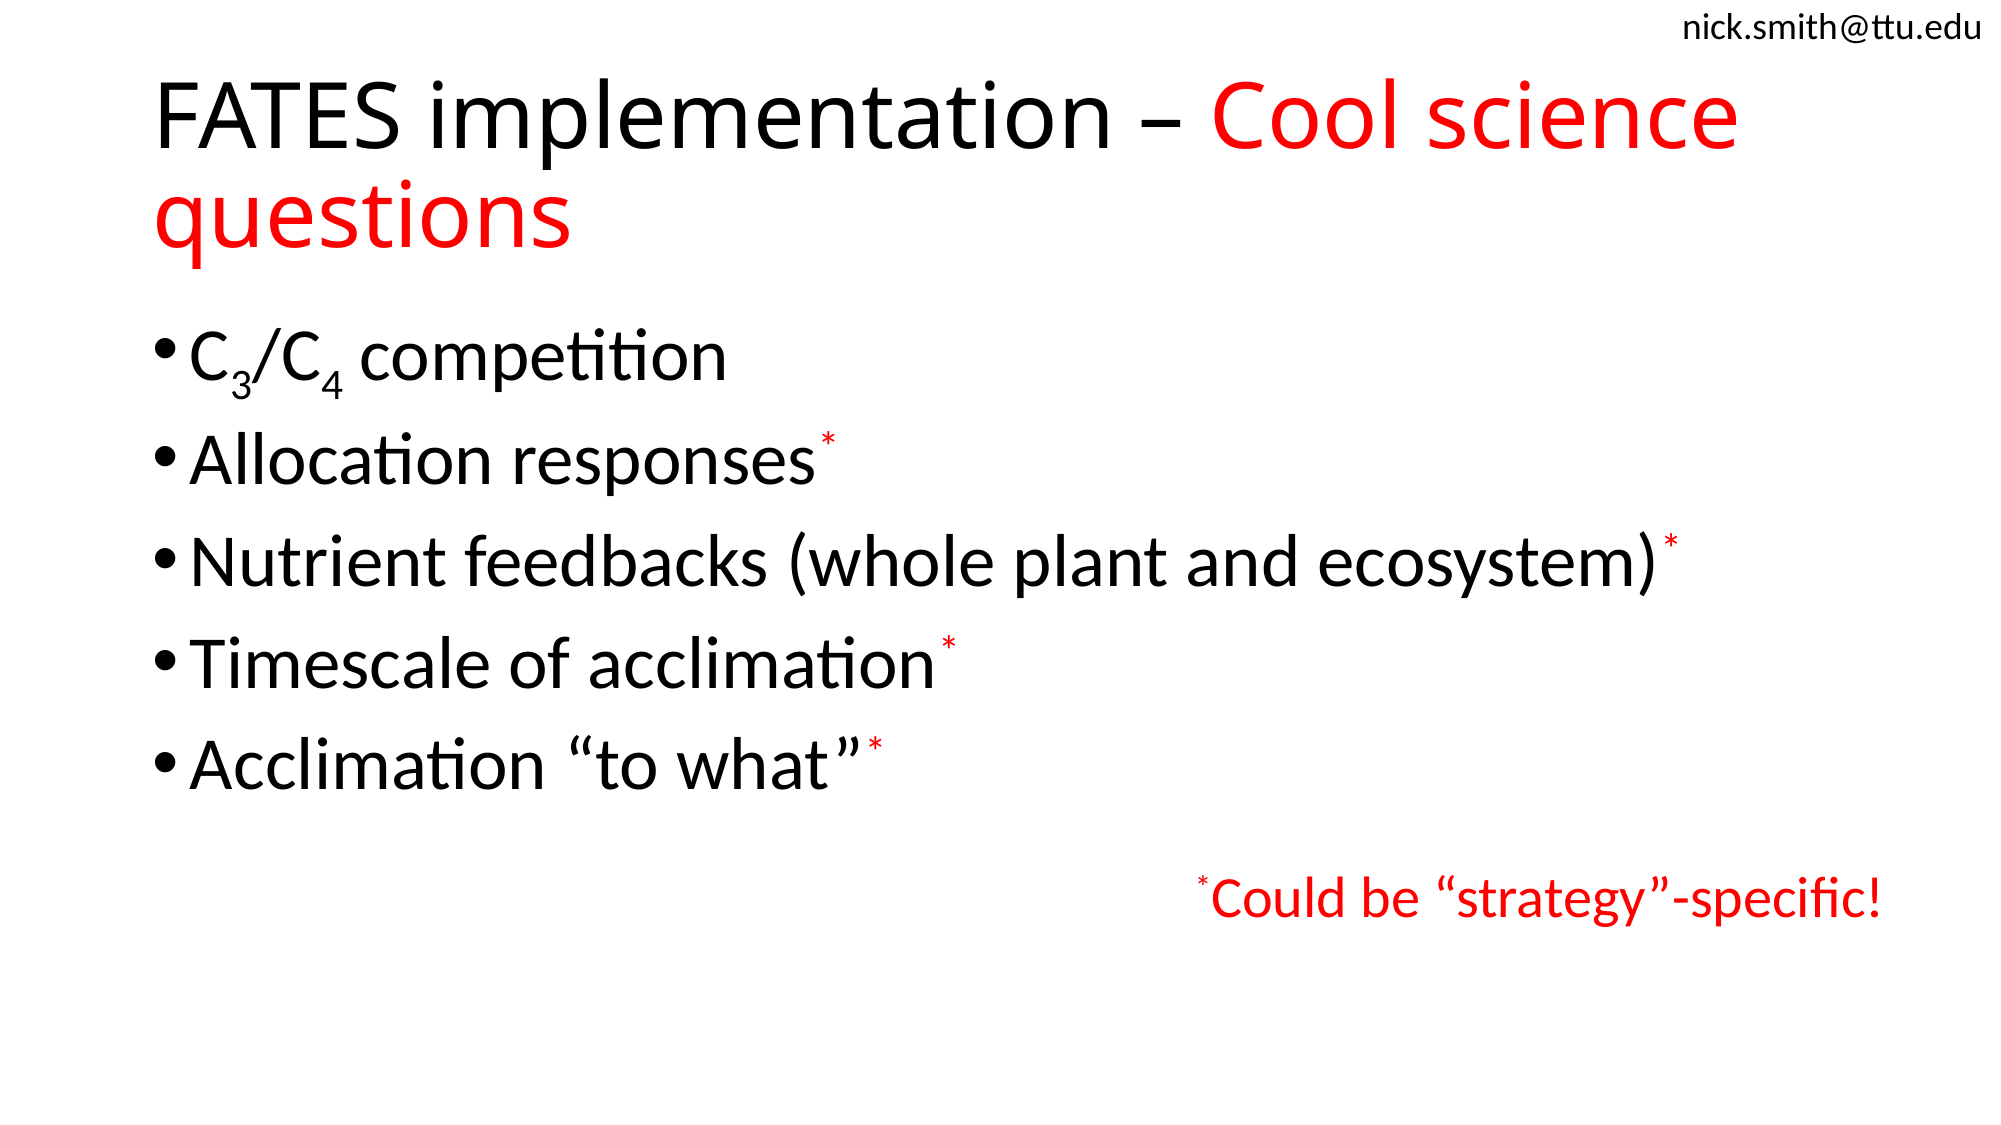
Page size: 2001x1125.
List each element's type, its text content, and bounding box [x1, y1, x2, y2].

text_box nick.smith@ttu.edu [1667, 0, 1998, 55]
list C3/C4 competition Allocation responses* Nutrient feedbacks (whole plant and ecosystem)* Timescale of acclimation* Acclimation “to what”* [137, 299, 1863, 1014]
title FATES implementation – Cool science questions [137, 59, 1863, 278]
text_box *Could be “strategy”-specific! [1179, 851, 1901, 937]
